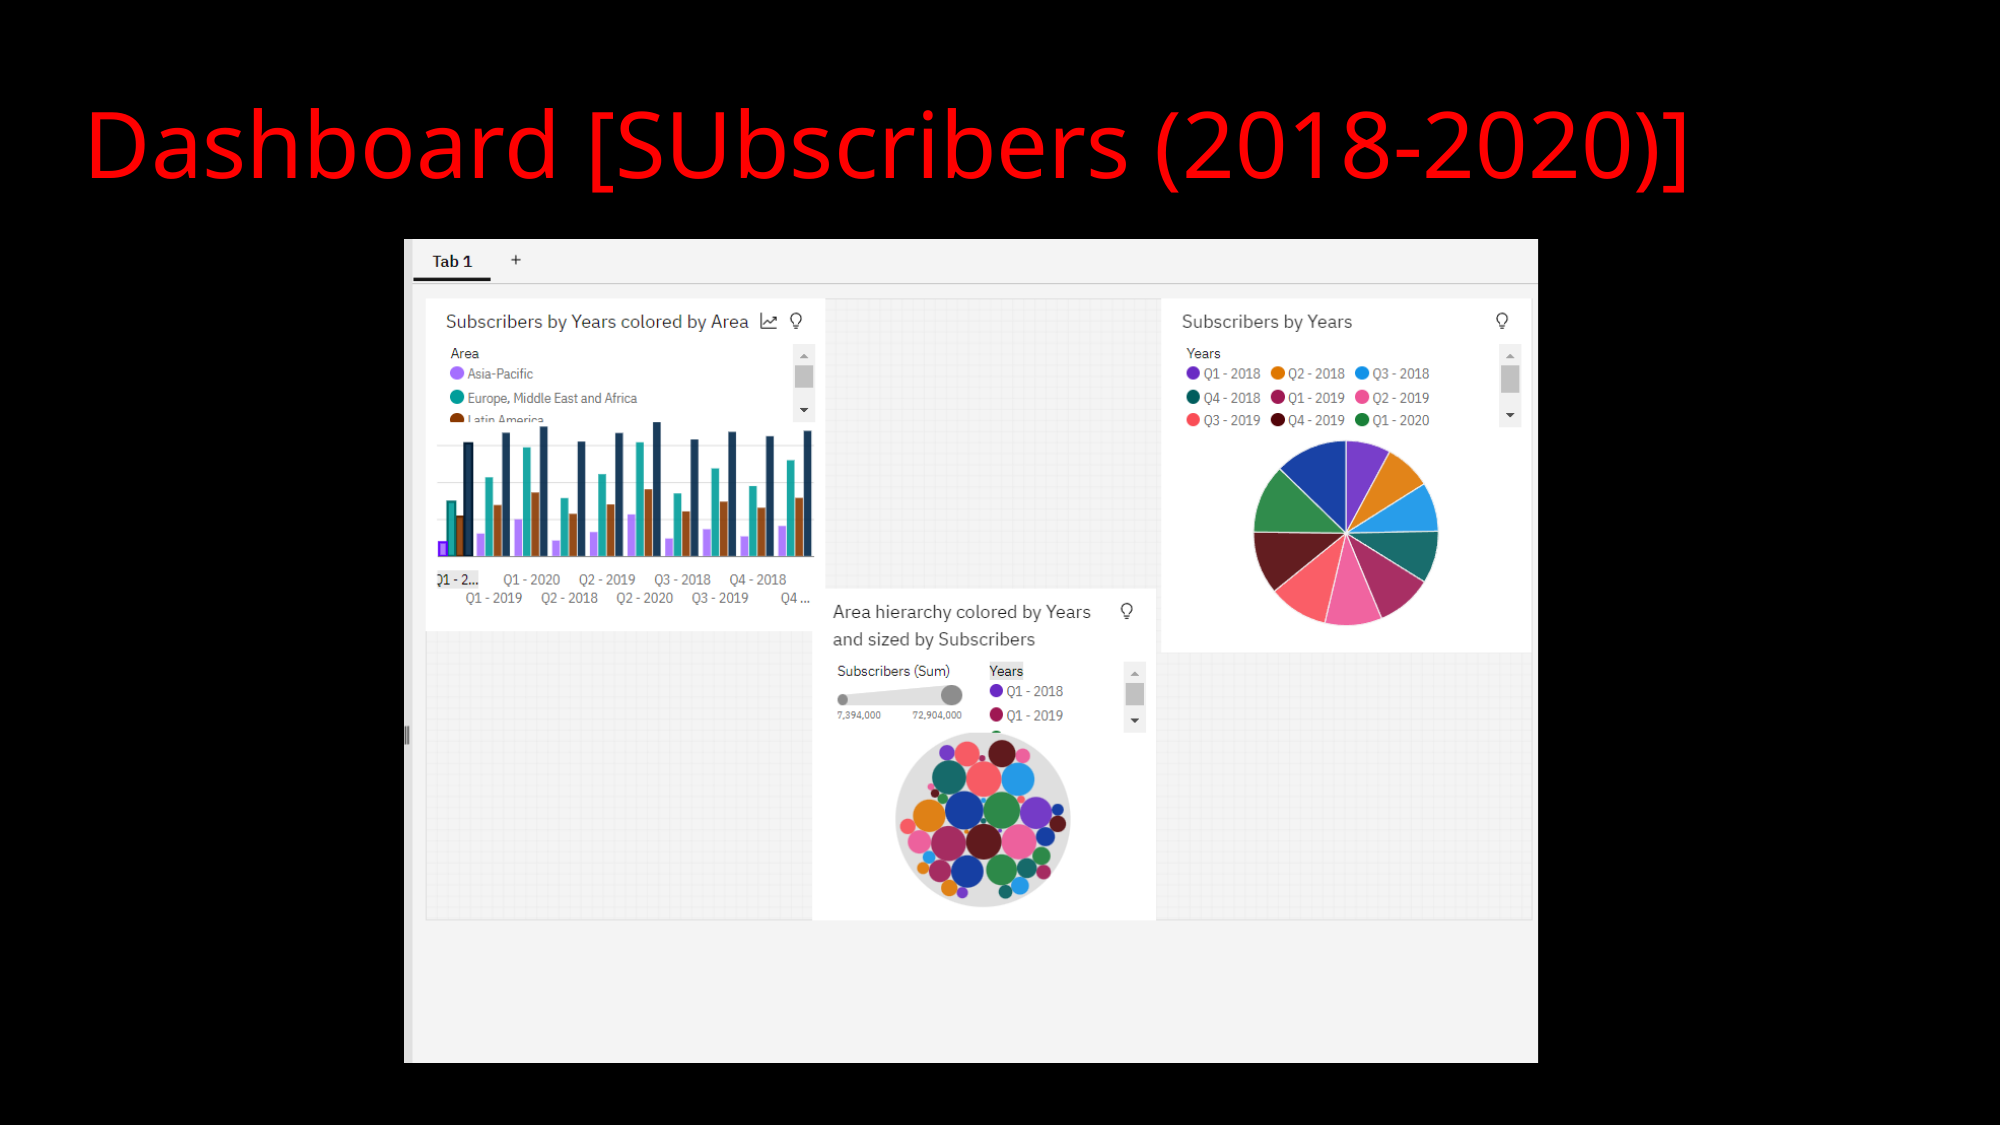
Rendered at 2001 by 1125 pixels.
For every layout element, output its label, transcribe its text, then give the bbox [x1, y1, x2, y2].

title Dashboard [SUbscribers (2018-2020)] [68, 30, 1751, 206]
picture [403, 239, 1539, 1063]
